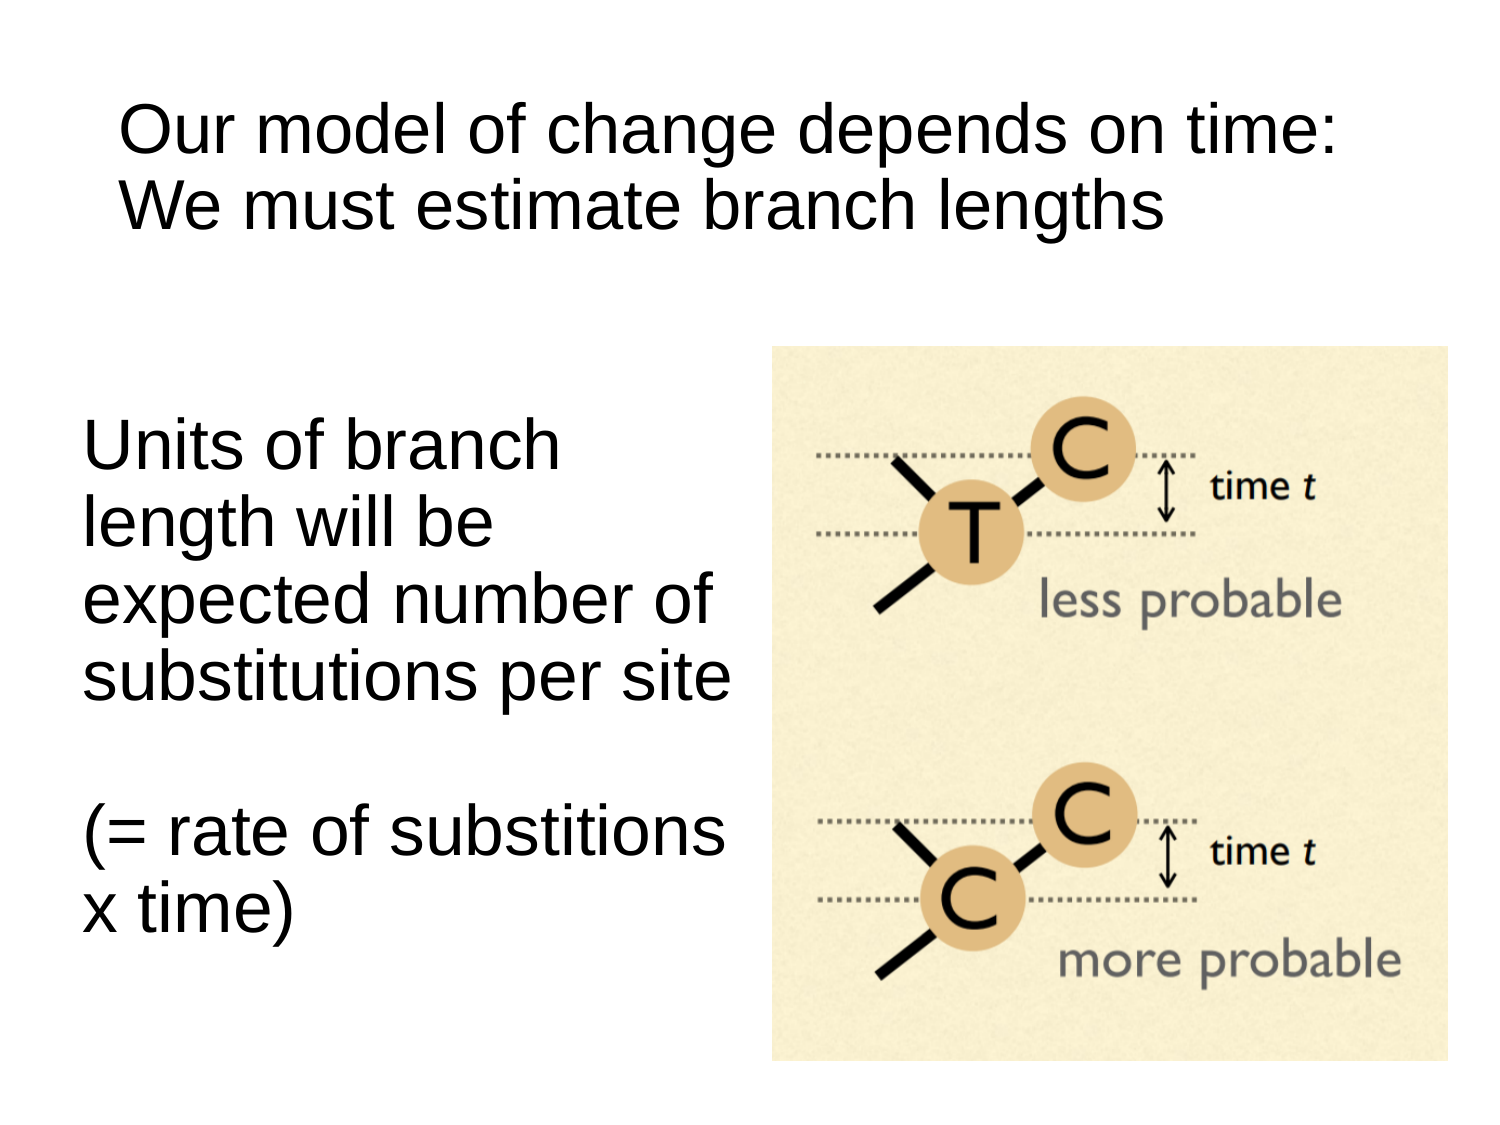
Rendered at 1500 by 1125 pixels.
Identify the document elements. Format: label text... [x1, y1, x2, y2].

title Our model of change depends on time: We must estimate branch lengths [103, 59, 1397, 278]
text_box Units of branch length will be expected number of substitutions per site (= rate of substitions x time) [67, 385, 752, 970]
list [772, 346, 1448, 1061]
